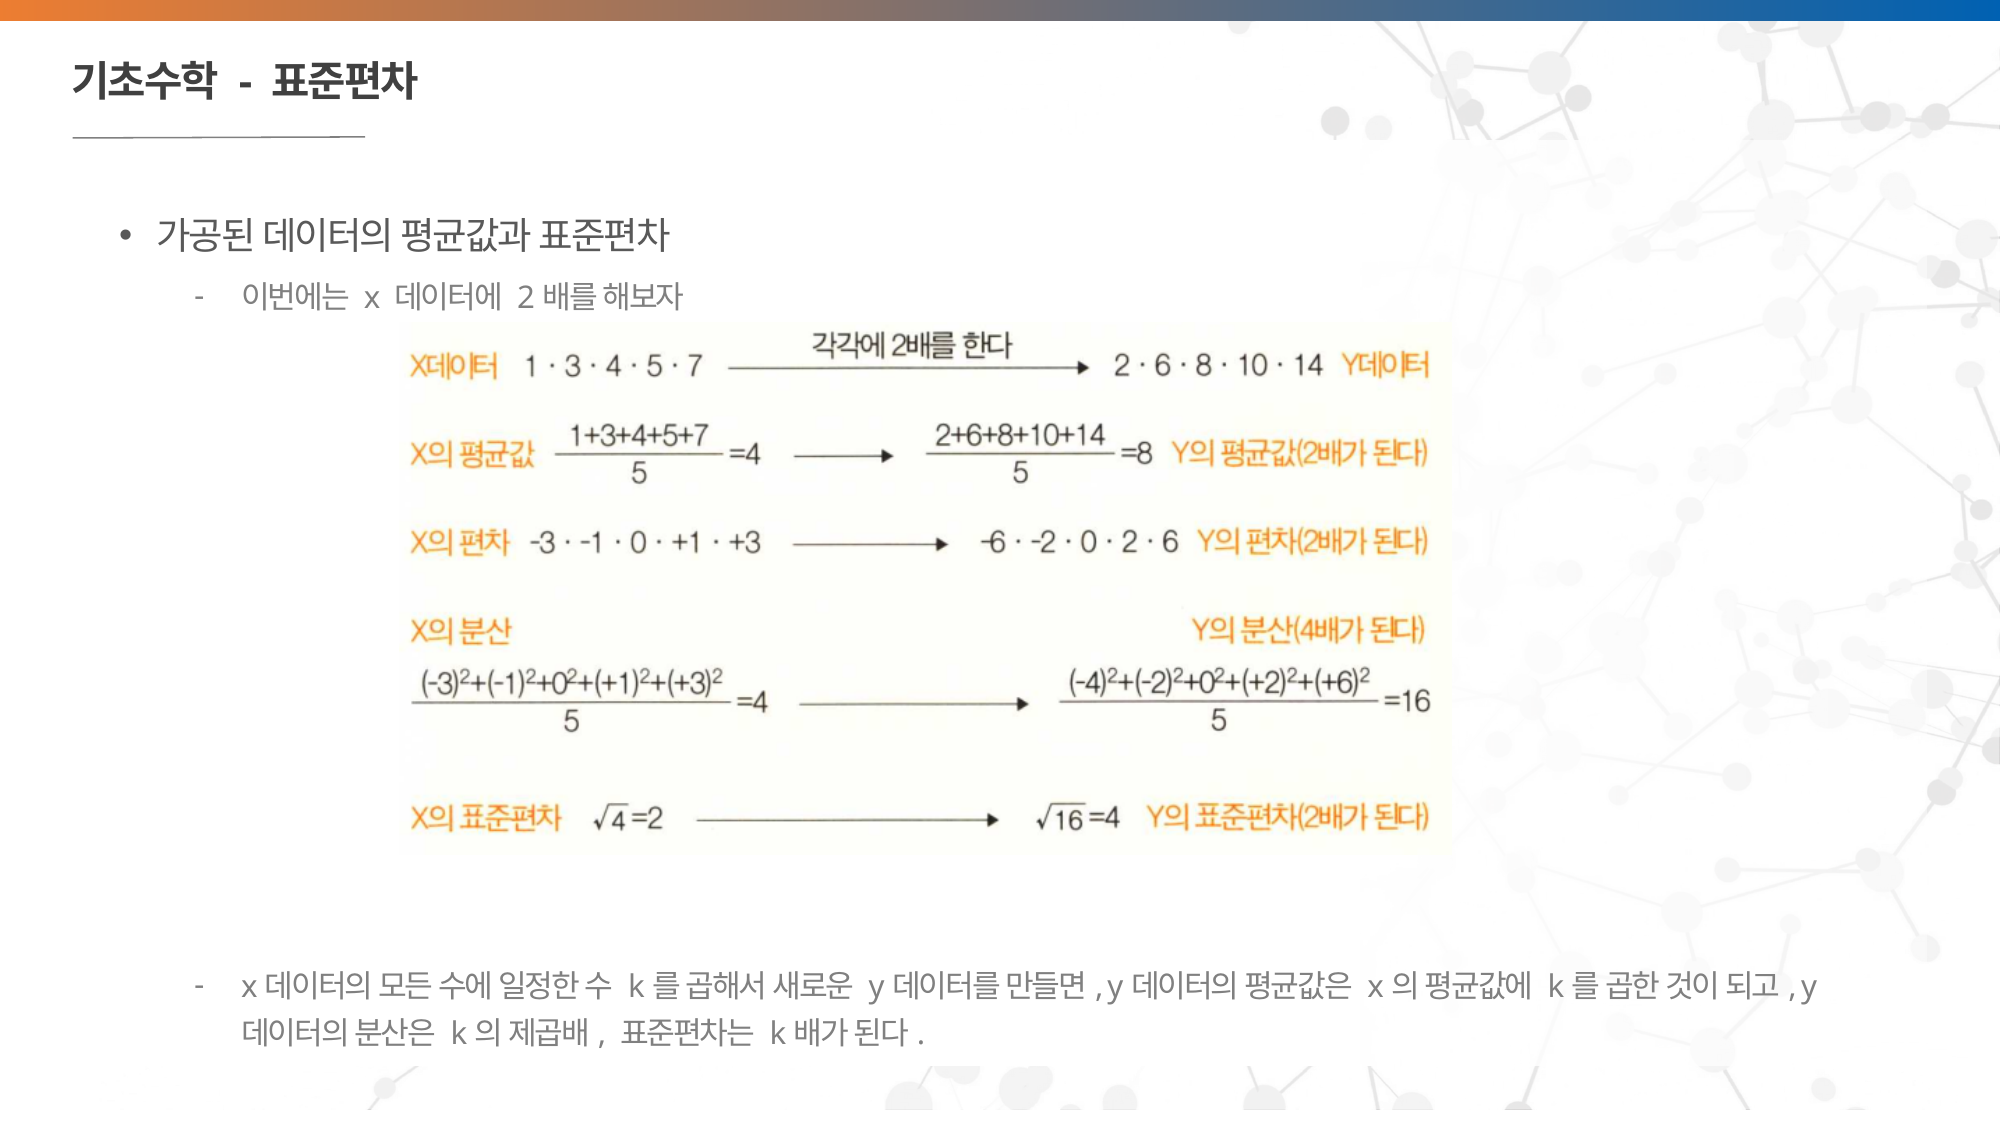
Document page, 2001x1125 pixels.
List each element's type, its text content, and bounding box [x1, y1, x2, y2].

picture [399, 322, 1452, 855]
title 기초수학 - 표준편차 [56, 49, 1162, 117]
list 가공된 데이터의 평균값과 표준편차 이번에는 x 데이터에 2배를 해보자 x데이터의 모든 수에 일정한 수 k를 곱해서 새로운 y데이터를 만들면, y데이터의 평균값은 x의 평균값에 k를 곱한 것이 되고, y데이터의 분산은 k의 제곱배, 표준편차는 k배가 된다. [104, 193, 1911, 1035]
